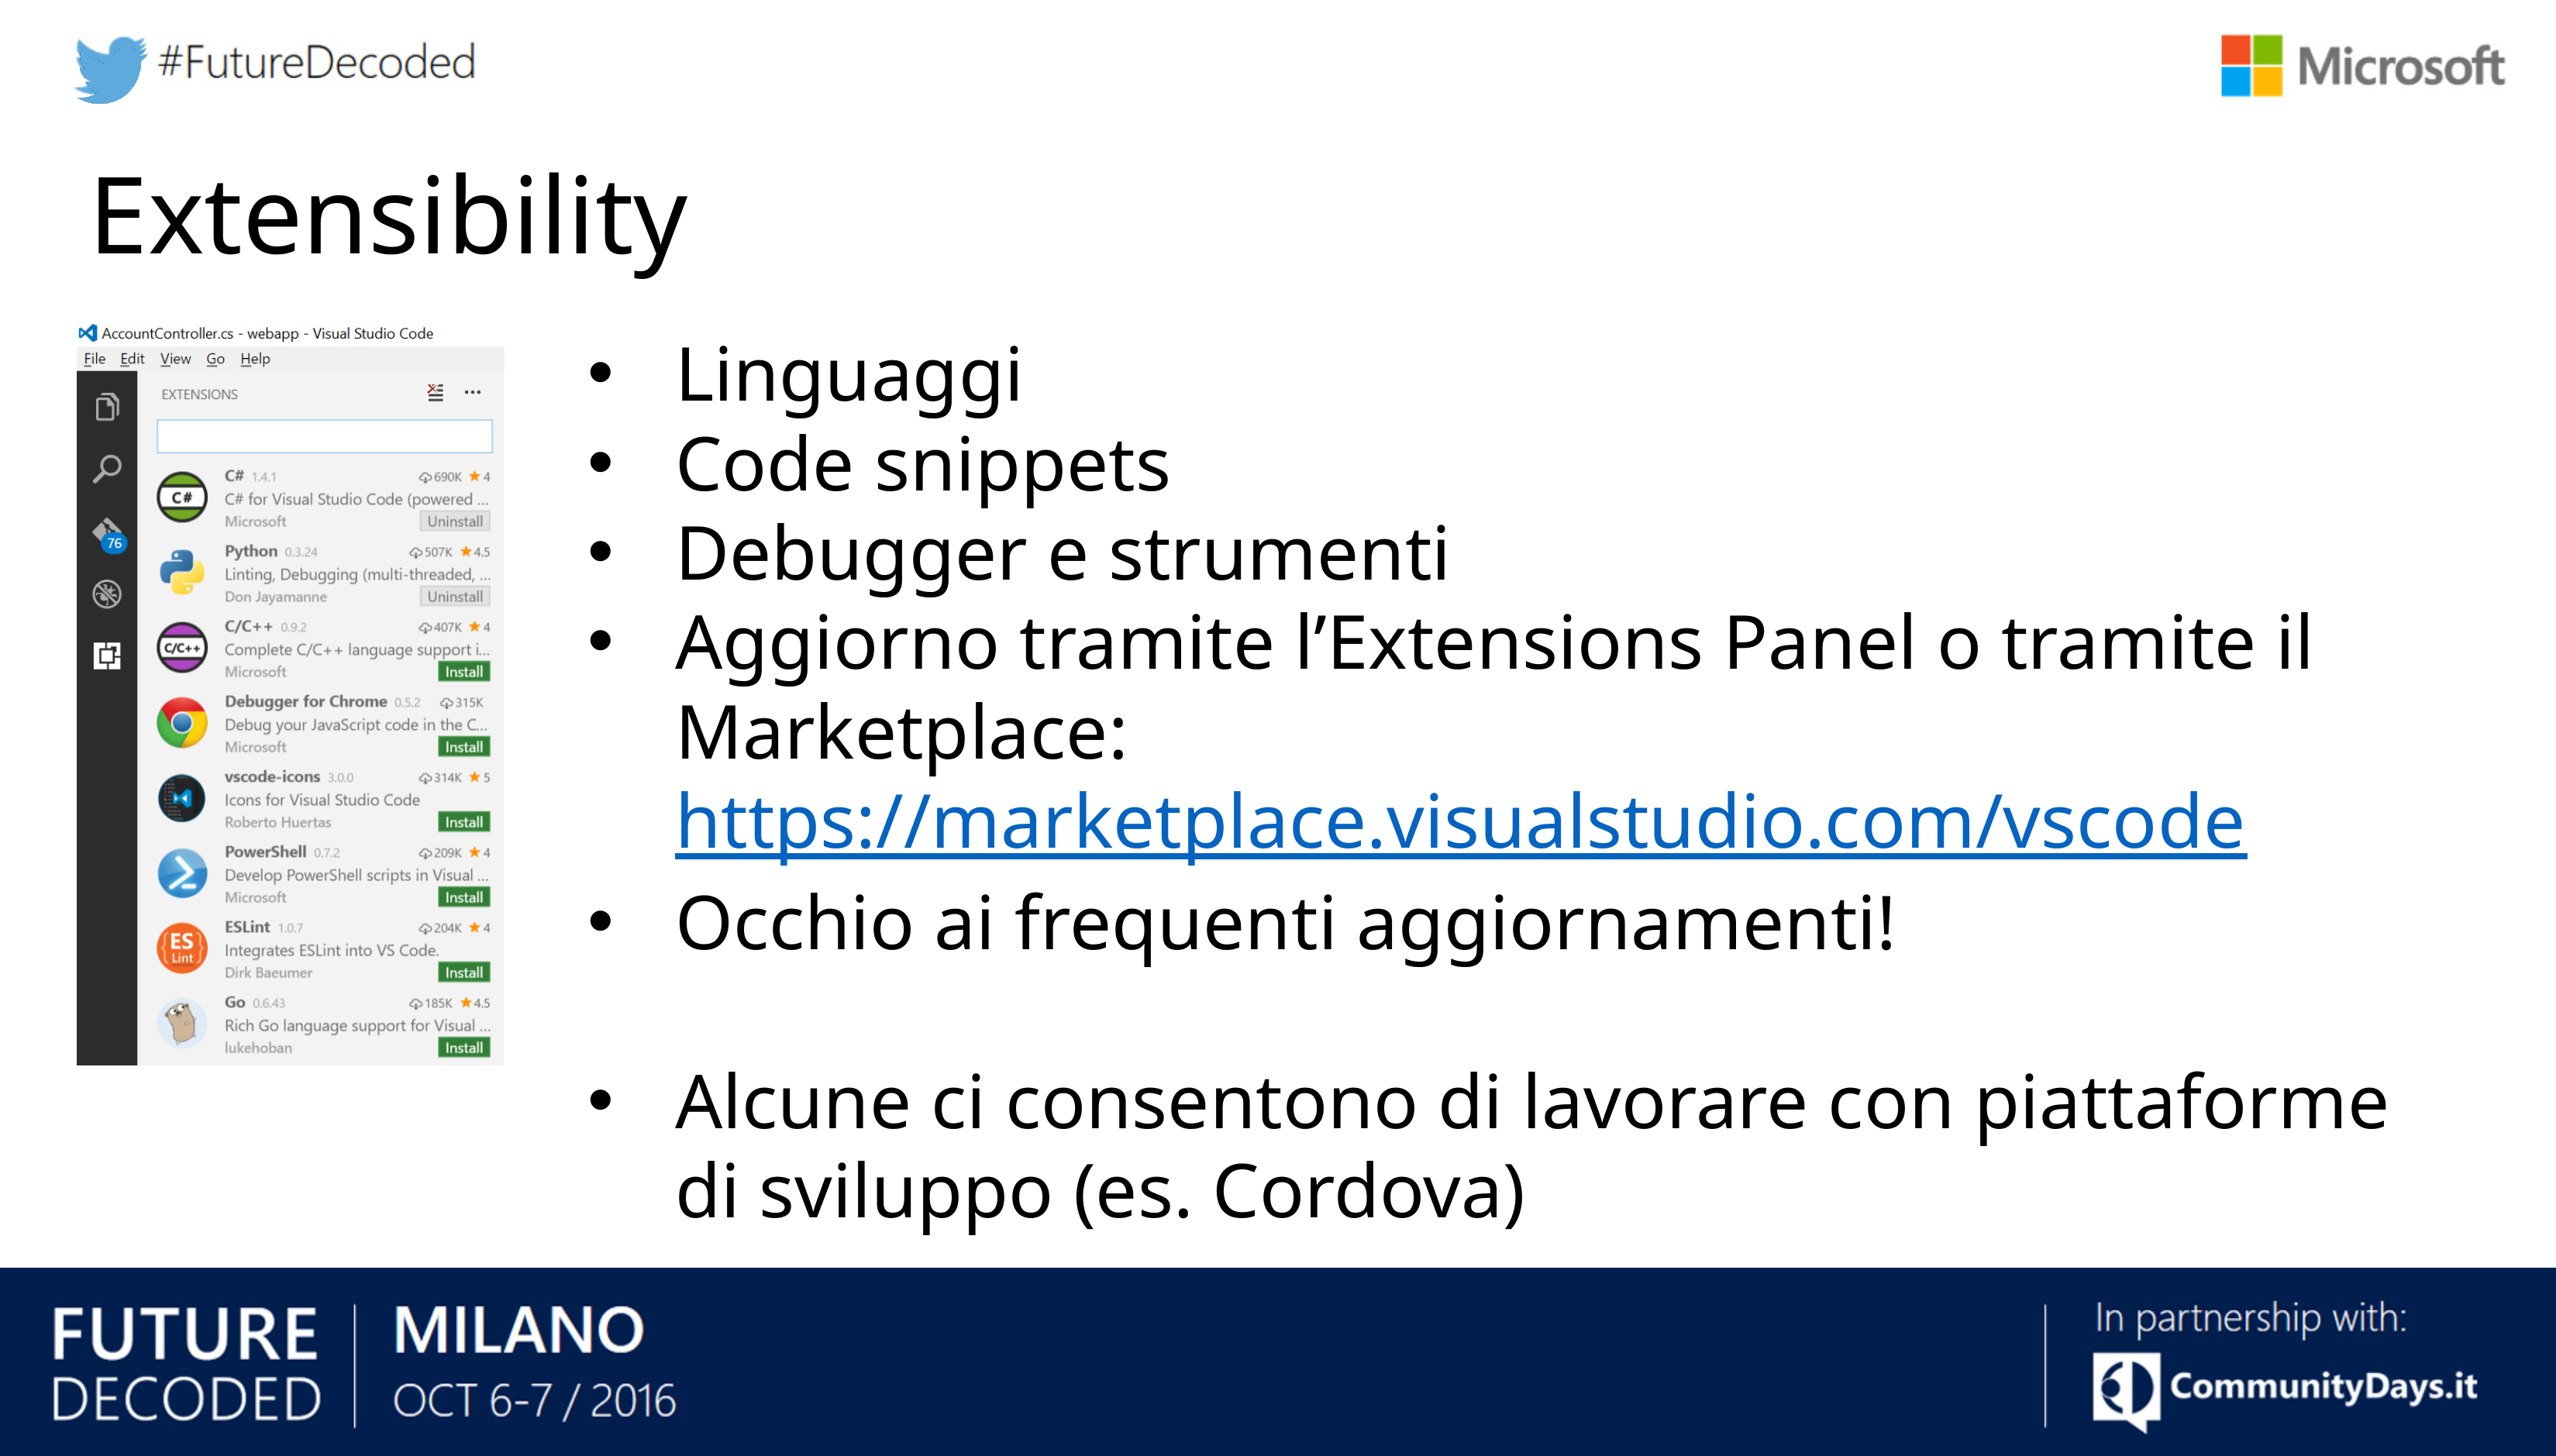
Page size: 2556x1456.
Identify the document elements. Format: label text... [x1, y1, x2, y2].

picture [77, 320, 505, 1065]
picture [0, 1268, 2556, 1456]
picture [0, 0, 2556, 132]
text_box Extensibility [77, 141, 1198, 281]
text_box Linguaggi Code snippets Debugger e strumenti Aggiorno tramite l’Extensions Panel o tramite il Marketplace: https://marketplace.visualstudio.com/vscode Occhio ai frequenti aggiornamenti! Alcune ci consentono di lavorare con piattaforme di sviluppo (es. Cordova) [576, 321, 2460, 1239]
